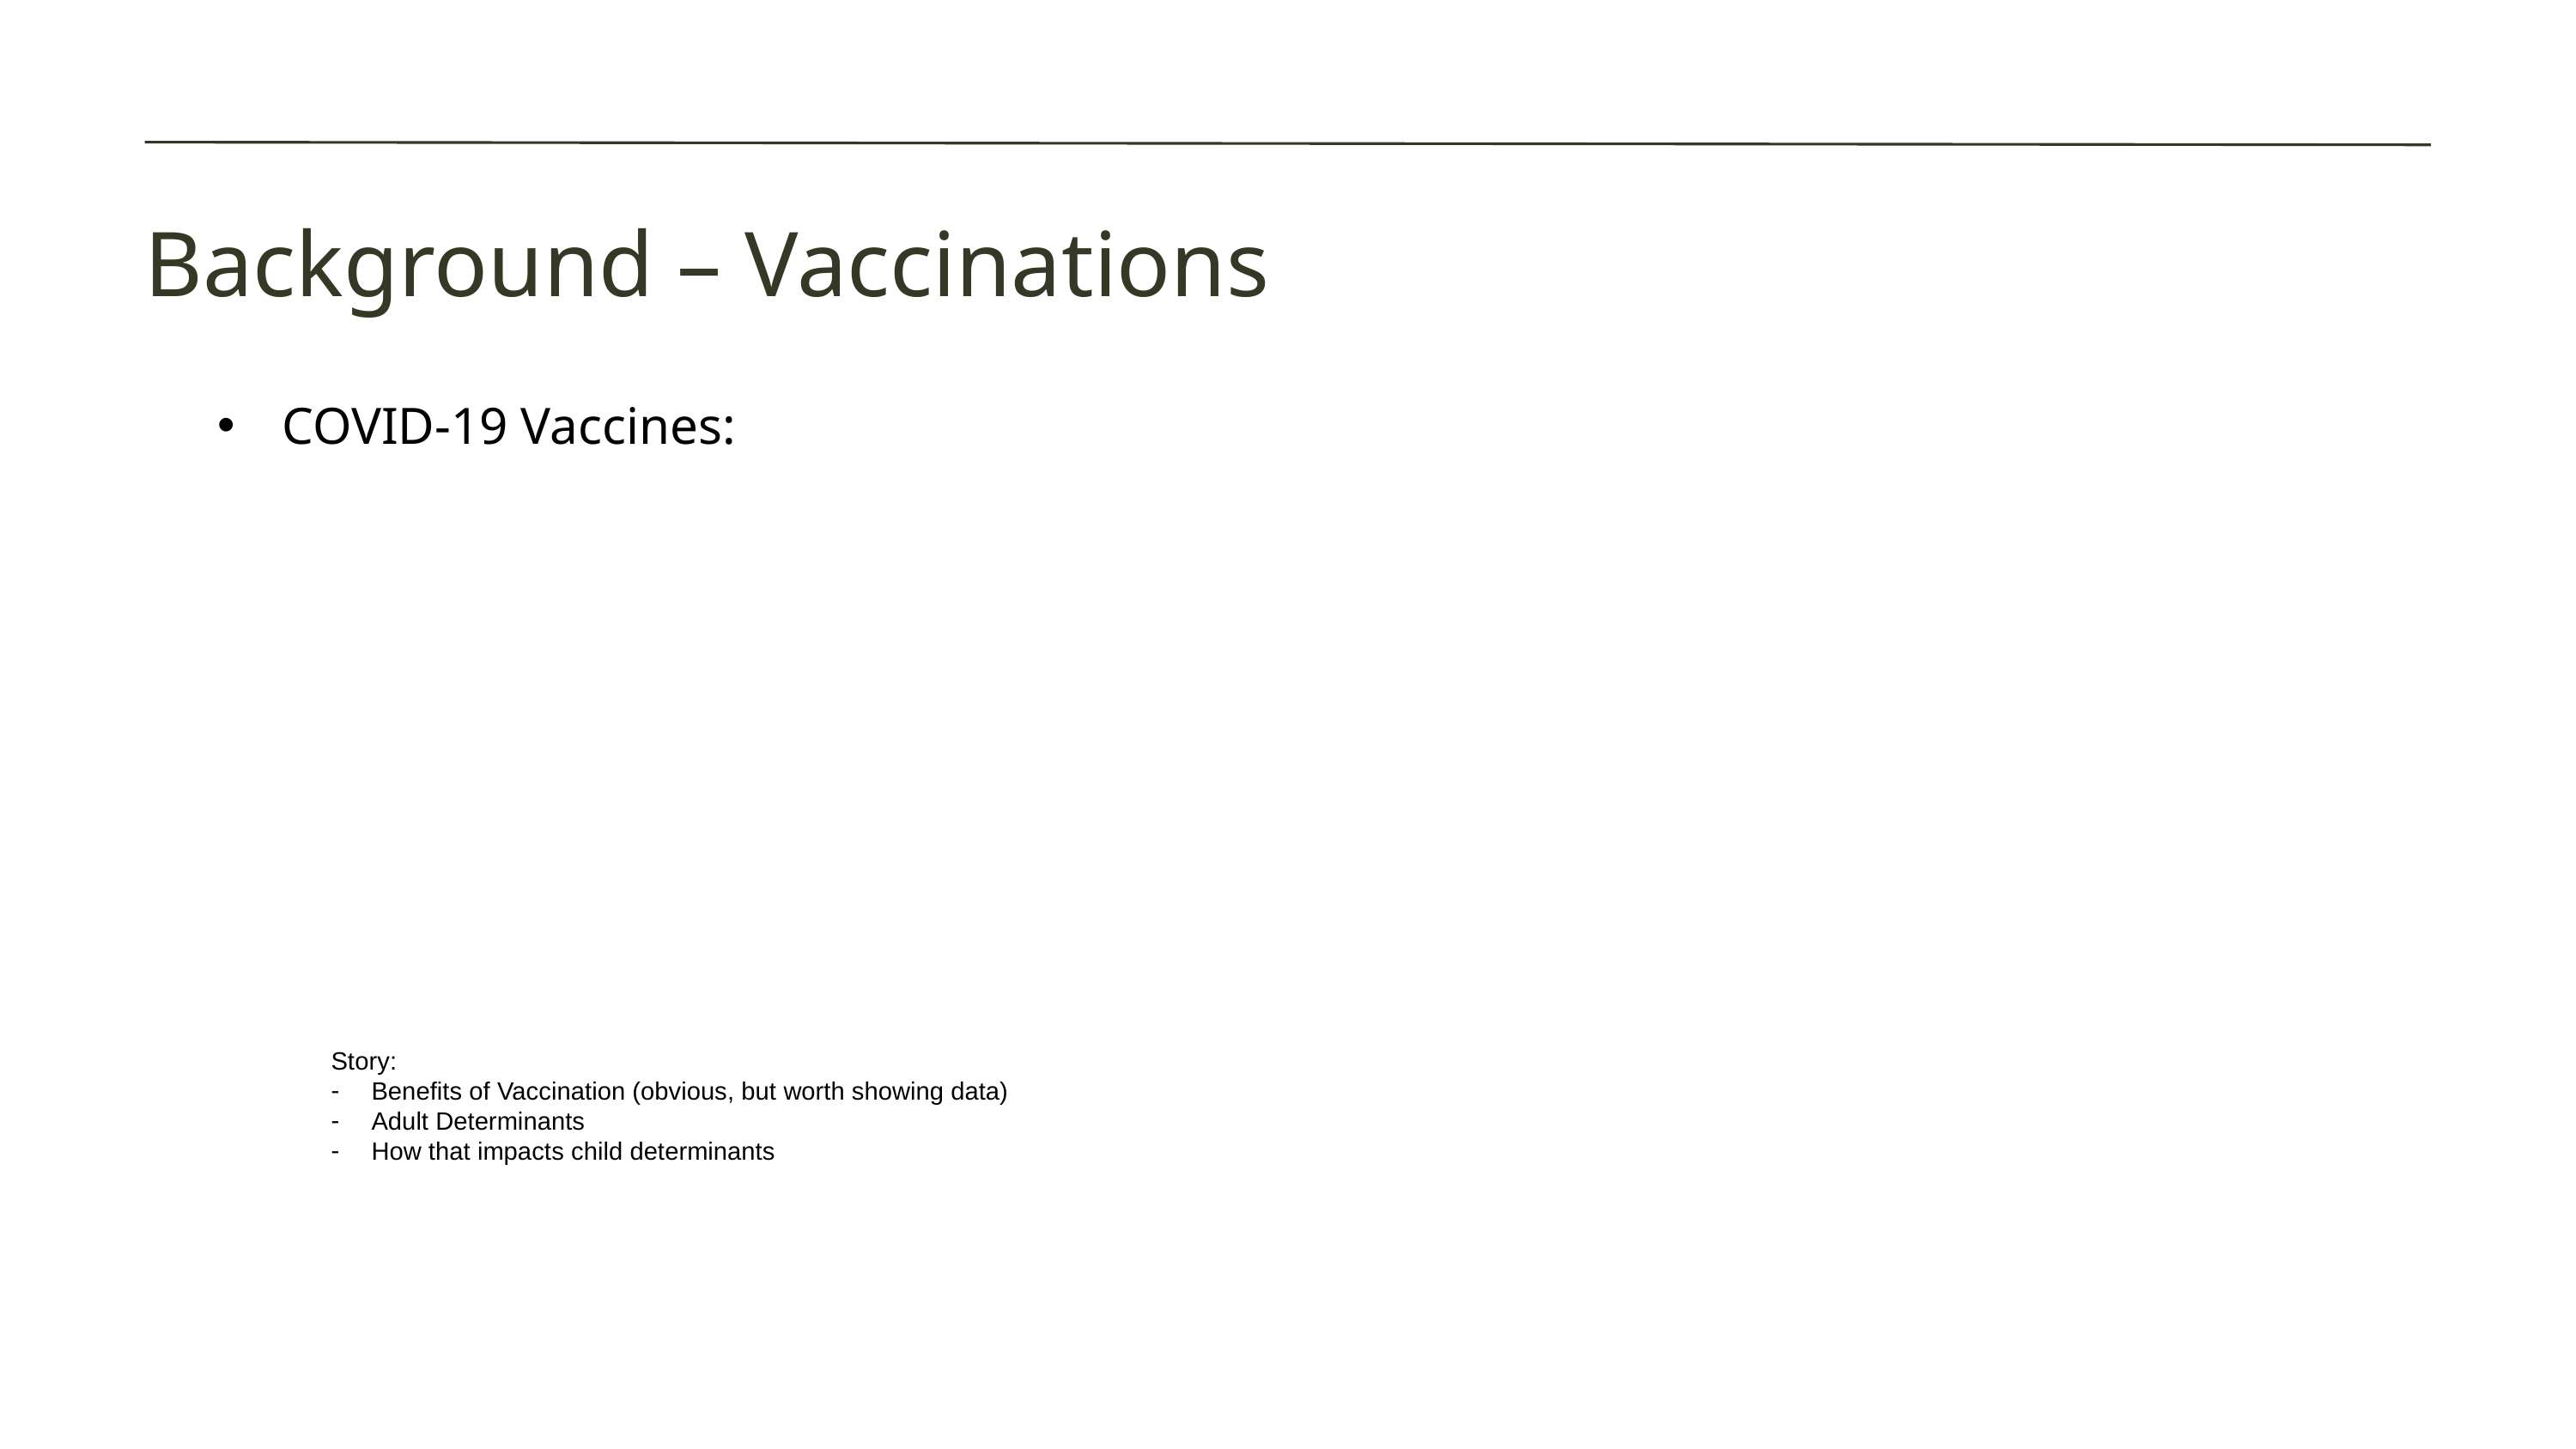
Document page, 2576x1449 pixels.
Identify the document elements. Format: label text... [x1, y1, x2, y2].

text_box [144, 142, 2432, 145]
text_box Background – Vaccinations [144, 185, 2432, 315]
text_box Story: Benefits of Vaccination (obvious, but worth showing data) Adult Determinants How that impacts child determinants [318, 1039, 1023, 1172]
text_box COVID-19 Vaccines: [204, 388, 749, 521]
